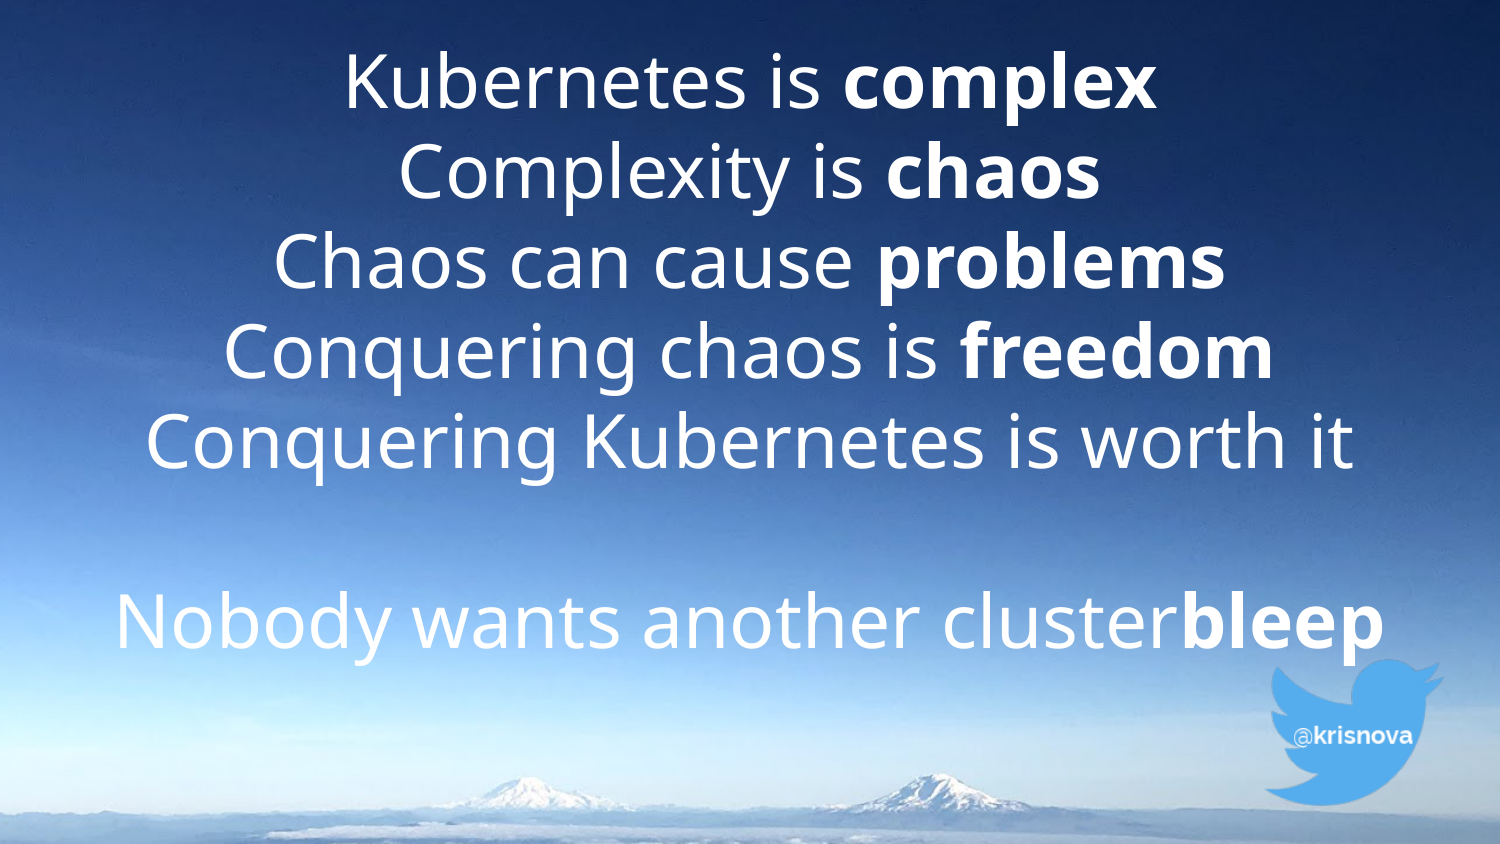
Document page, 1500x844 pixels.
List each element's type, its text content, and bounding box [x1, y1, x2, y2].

subtitle Kubernetes is complex Complexity is chaos Chaos can cause problems Conquering chaos is freedom Conquering Kubernetes is worth it Nobody wants another clusterbleep [83, 72, 1417, 626]
picture [0, 0, 1500, 844]
